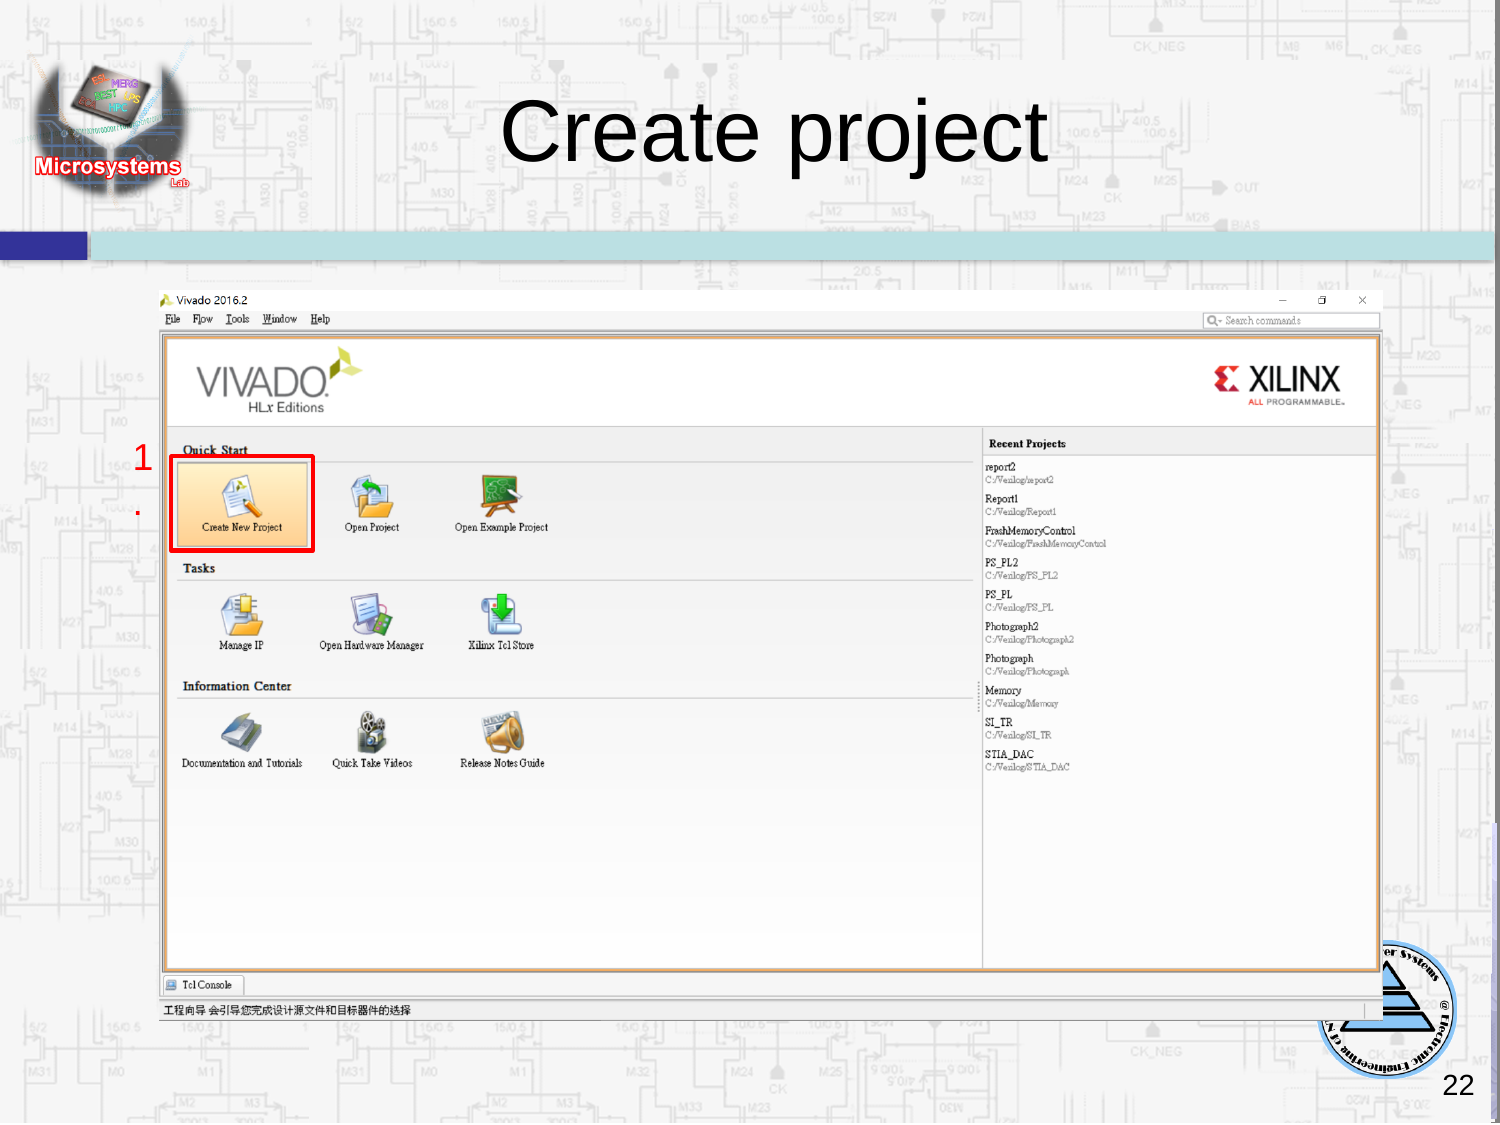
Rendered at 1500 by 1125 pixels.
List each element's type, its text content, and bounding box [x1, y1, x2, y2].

text_box Create project [183, 66, 1366, 254]
slide_number 22 [1139, 1058, 1491, 1114]
text_box 1. [117, 425, 154, 531]
picture [0, 0, 1500, 1123]
